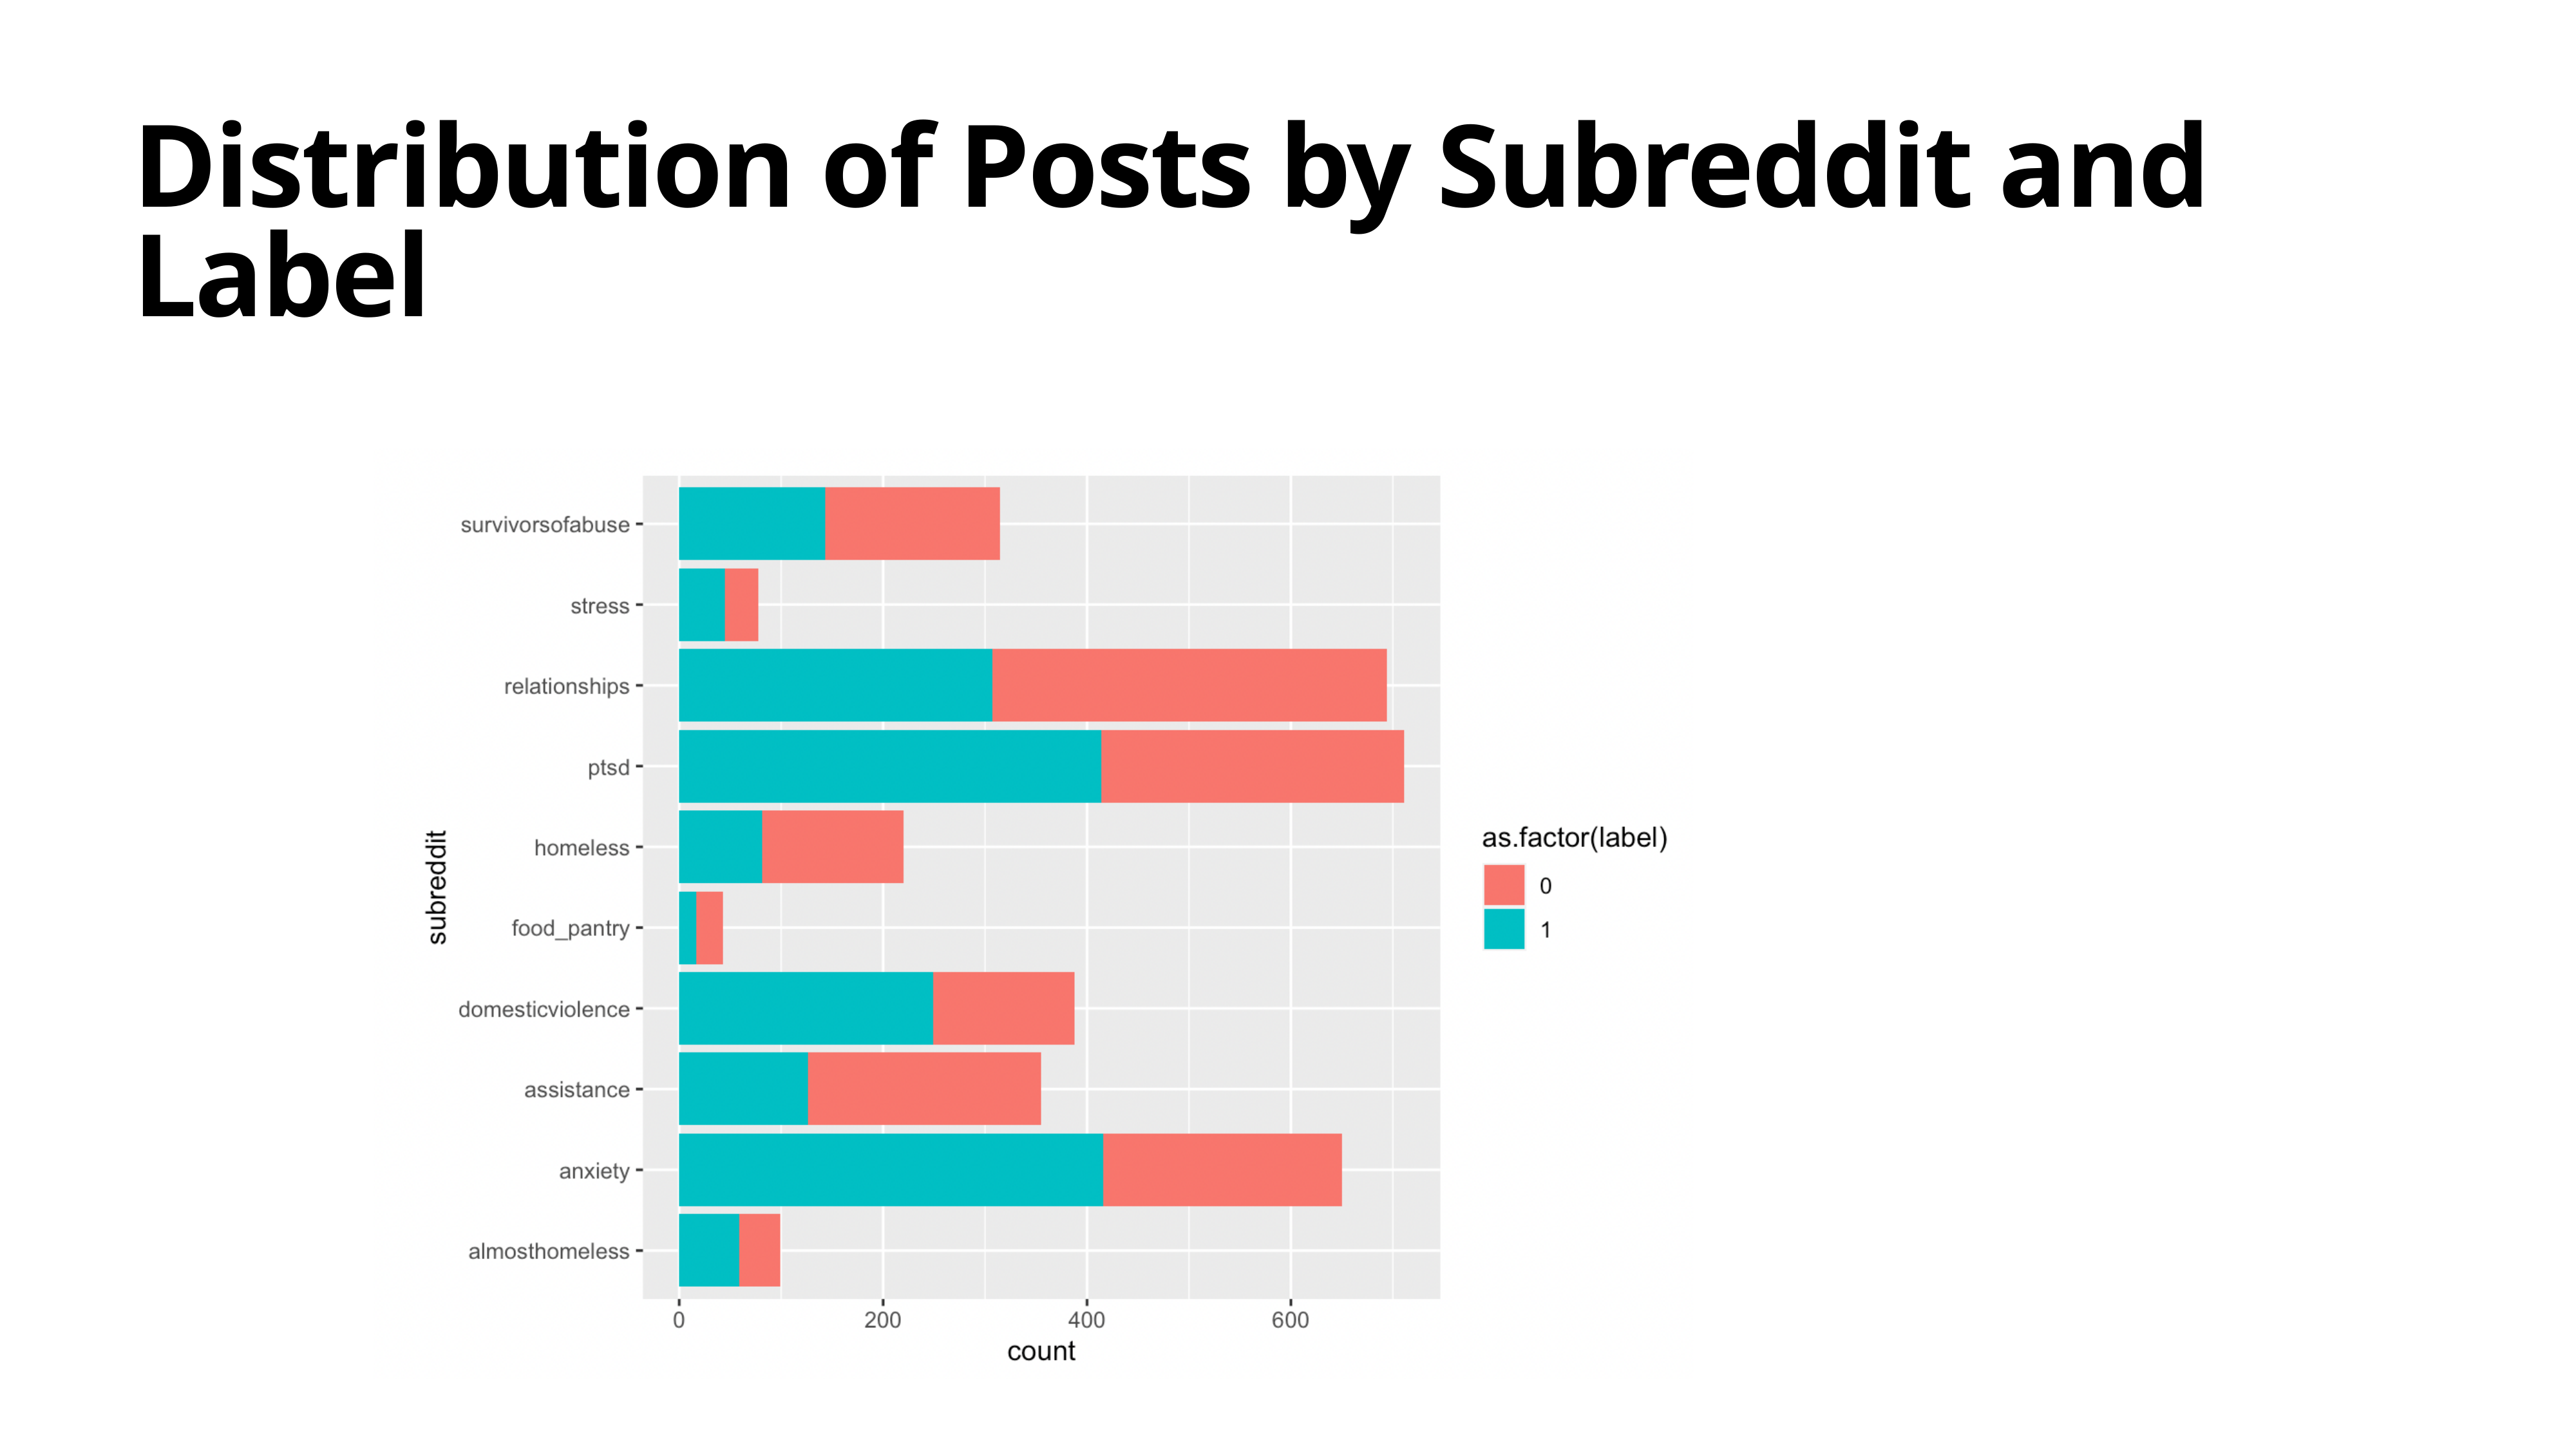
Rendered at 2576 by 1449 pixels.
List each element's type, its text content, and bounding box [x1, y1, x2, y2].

picture [373, 448, 1694, 1379]
title Distribution of Posts by Subreddit and Label [127, 113, 2449, 266]
